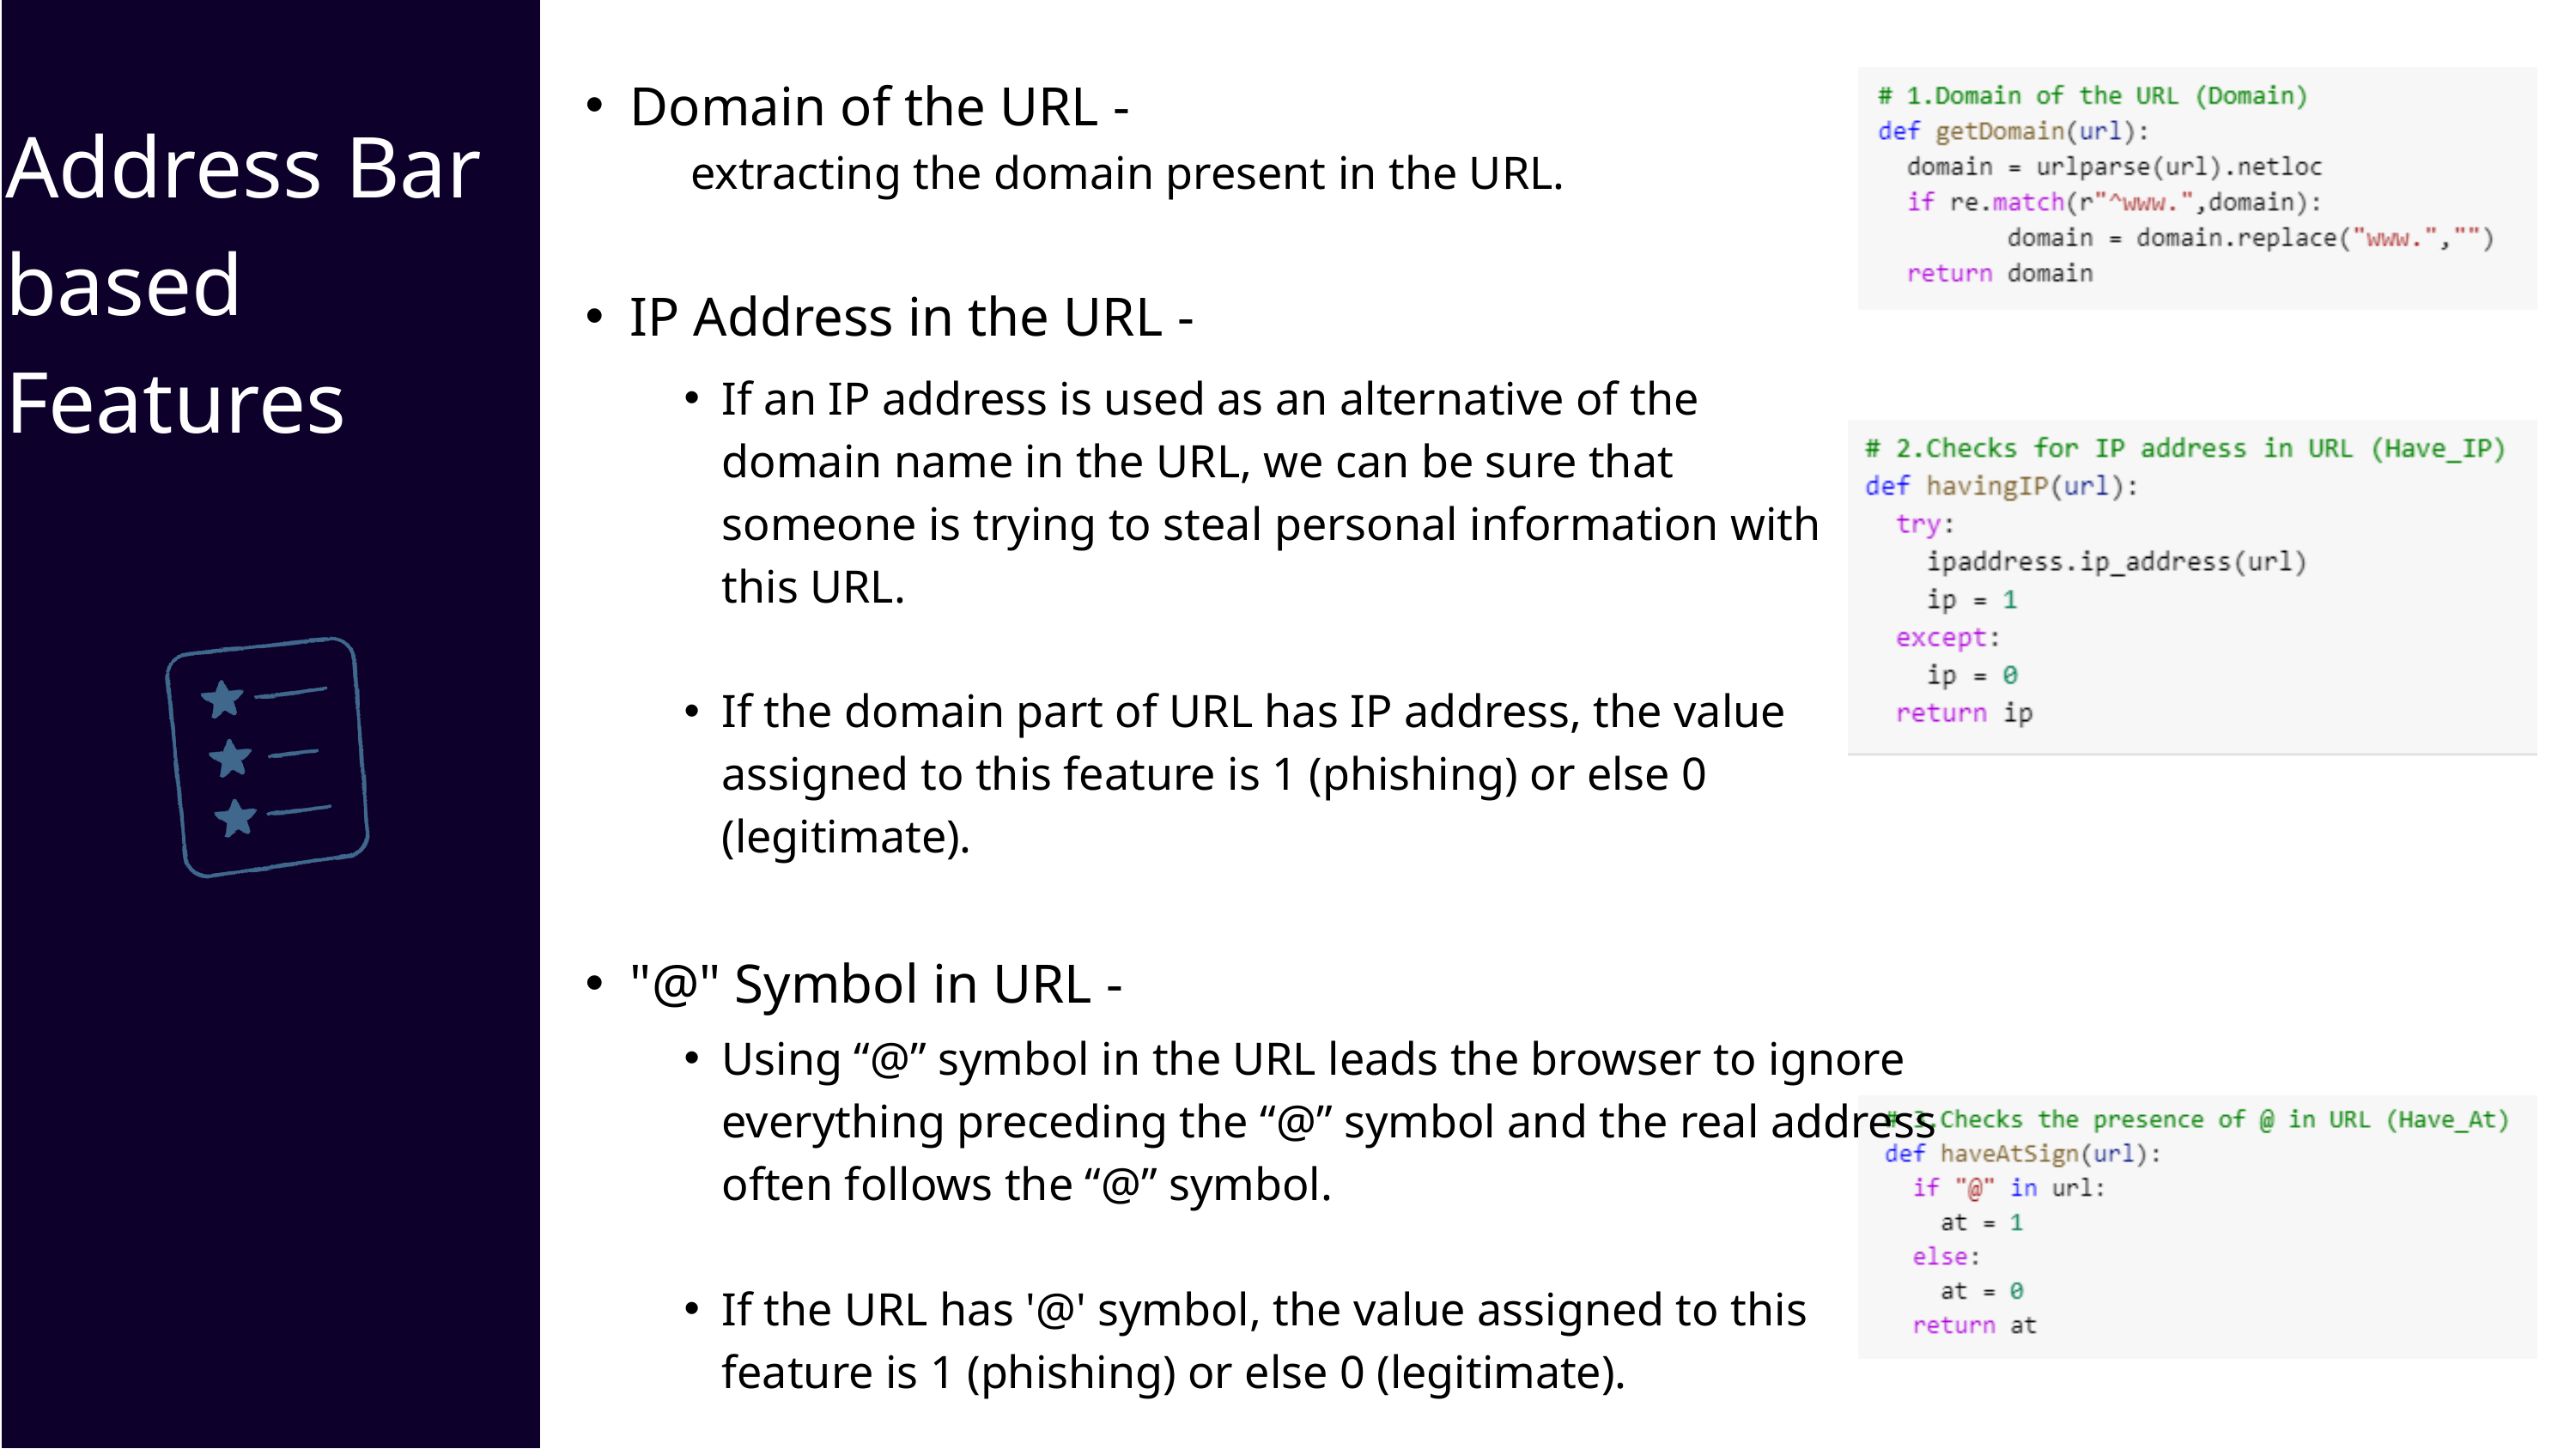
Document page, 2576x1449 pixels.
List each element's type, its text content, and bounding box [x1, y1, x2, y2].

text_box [1, 0, 541, 1449]
picture [1858, 1095, 2537, 1360]
text_box Using “@” symbol in the URL leads the browser to ignore everything preceding the “@” symbol and the real address often follows the “@” symbol. If the URL has '@' symbol, the value assigned to this feature is 1 (phishing) or else 0 (legitimate). [646, 1022, 1938, 1397]
picture [1848, 420, 2537, 758]
text_box If an IP address is used as an alternative of the domain name in the URL, we can be sure that someone is trying to steal personal information with this URL. If the domain part of URL has IP address, the value assigned to this feature is 1 (phishing) or else 0 (legitimate). [646, 361, 1849, 863]
text_box Domain of the URL - extracting the domain present in the URL. IP Address in the URL - "@" Symbol in URL - [542, 0, 1589, 1236]
picture [1858, 67, 2537, 319]
picture [165, 635, 370, 879]
